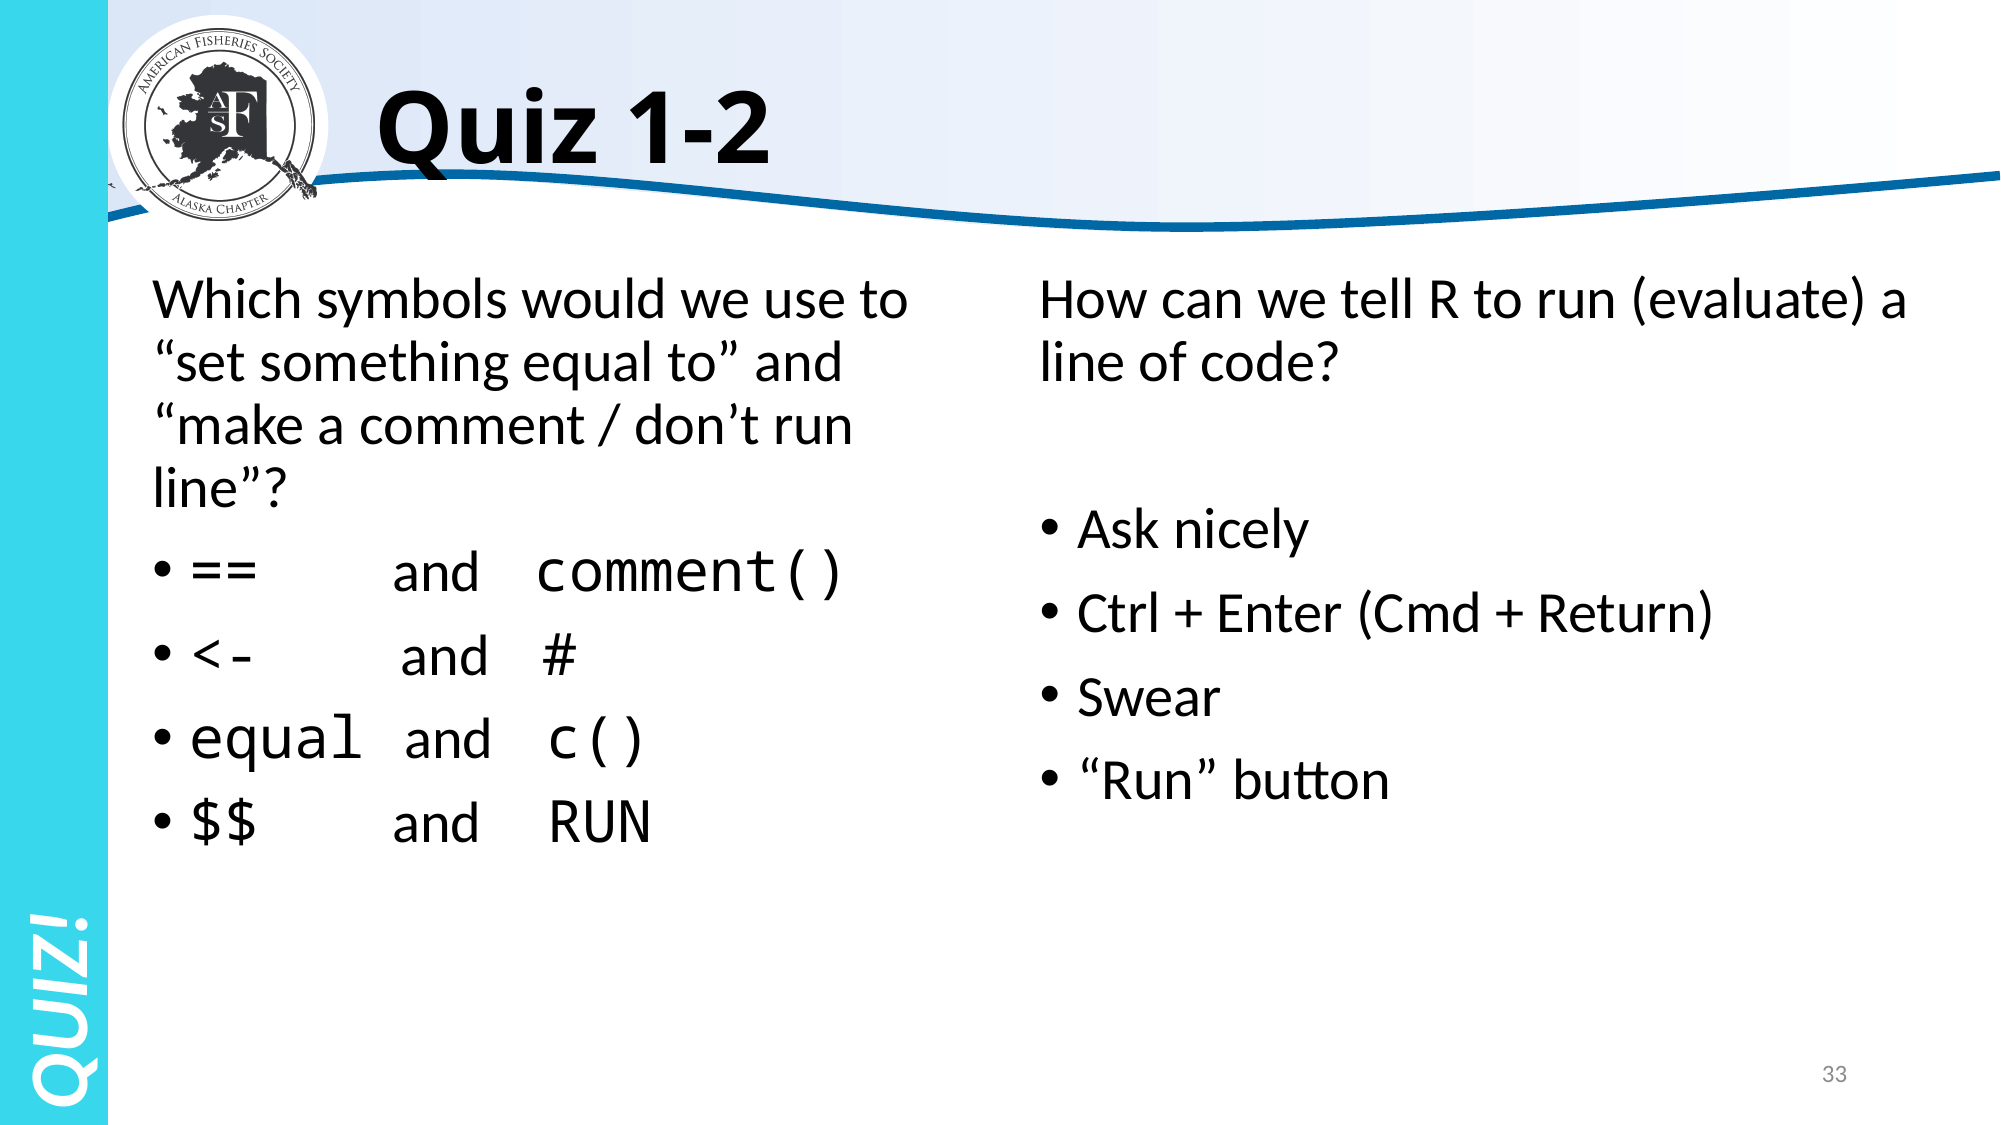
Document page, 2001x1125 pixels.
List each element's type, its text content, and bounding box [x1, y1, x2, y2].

slide_number 33 [1412, 1042, 1863, 1103]
picture [109, 28, 317, 221]
title Quiz 1-2 [359, 30, 1863, 232]
text_box QUIZ! [0, 0, 109, 1125]
list Which symbols would we use to “set something equal to” and “make a comment / don’t run line”? == and comment() <- and # equal and c() $$ and RUN [137, 260, 939, 975]
text_box How can we tell R to run (evaluate) a line of code? Ask nicely Ctrl + Enter (Cmd + Return) Swear “Run” button [1024, 260, 1950, 975]
